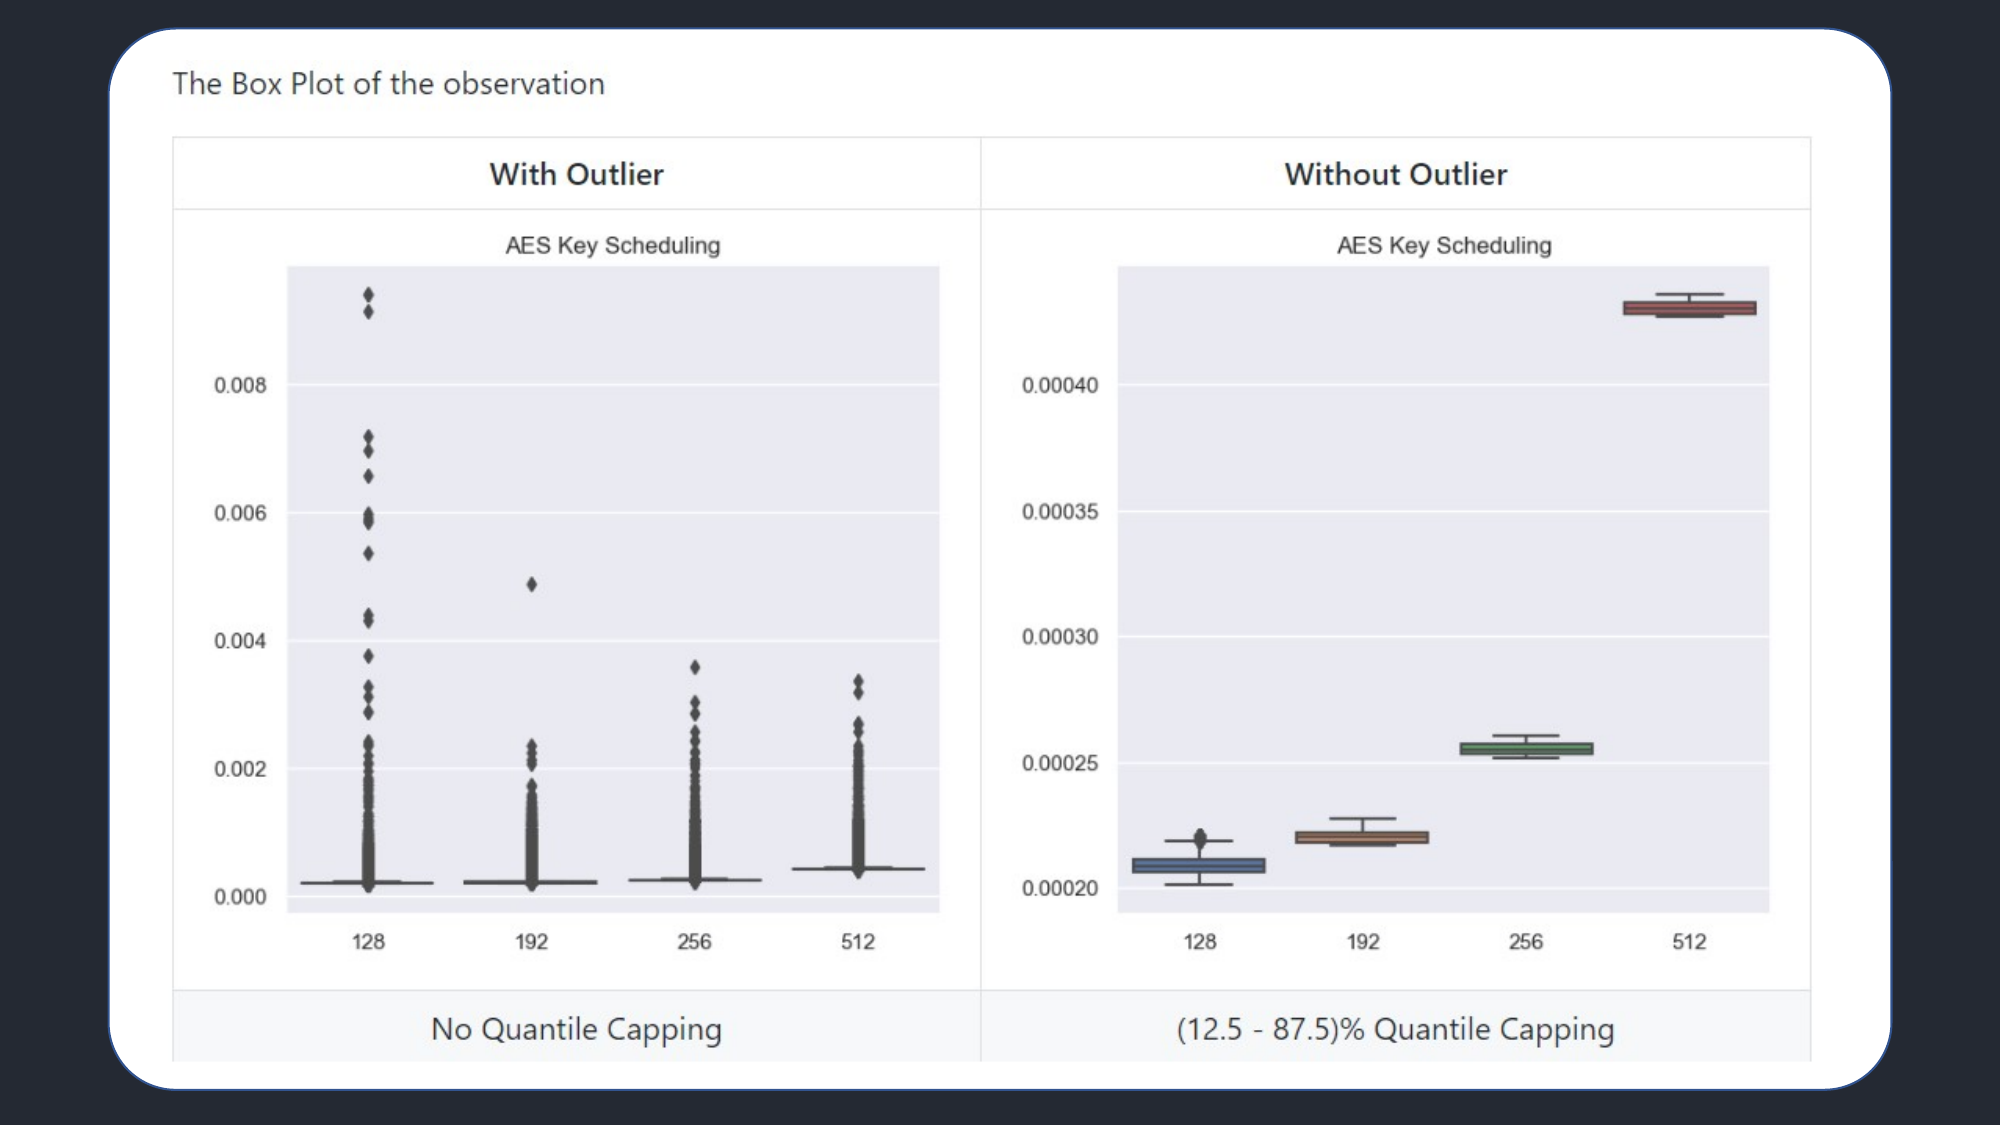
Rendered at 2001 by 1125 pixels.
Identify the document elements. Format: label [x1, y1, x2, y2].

text_box [108, 28, 1892, 1090]
